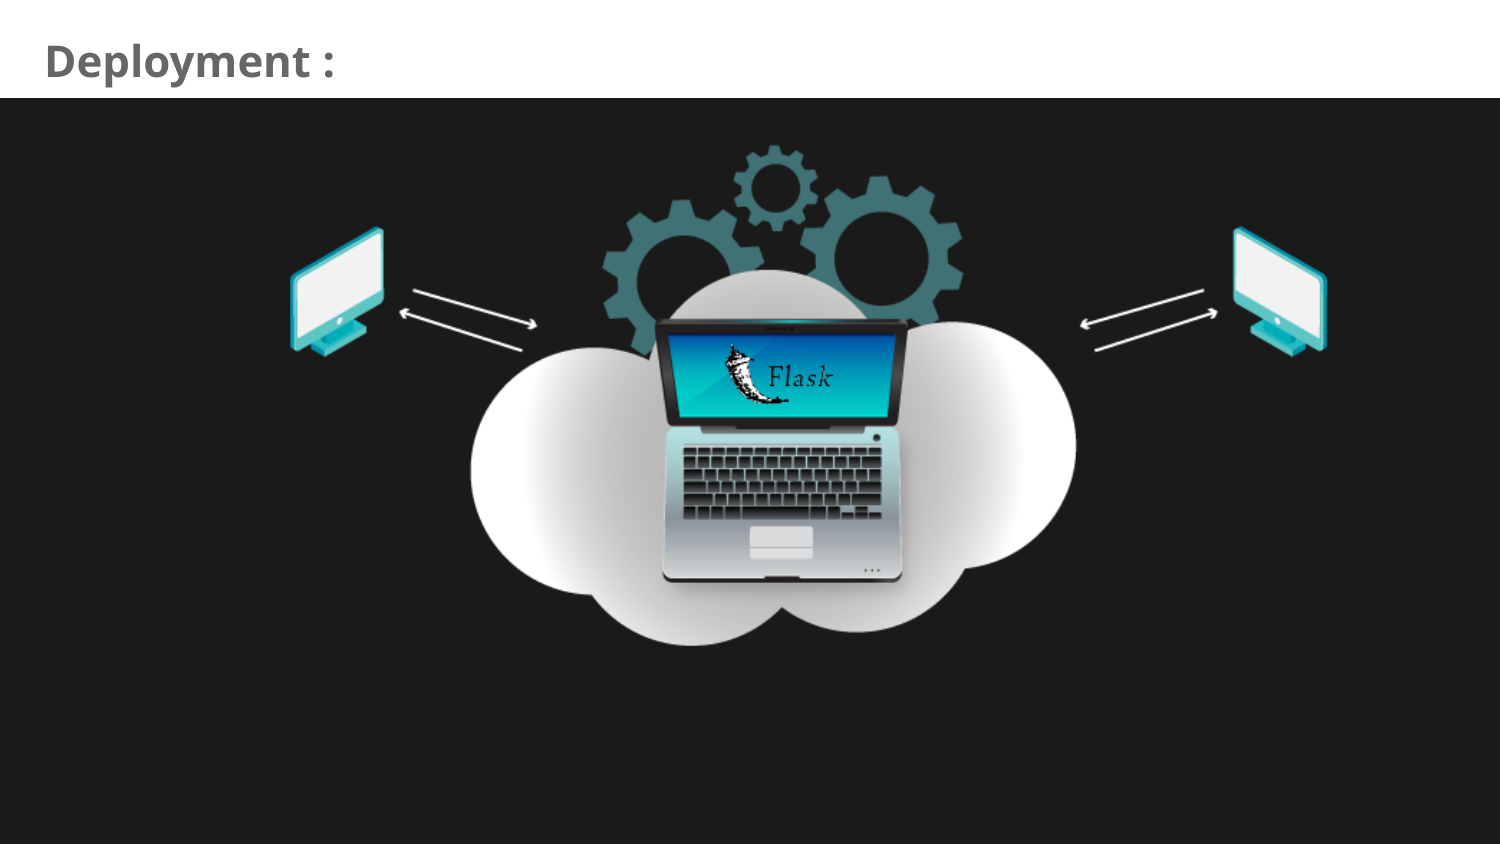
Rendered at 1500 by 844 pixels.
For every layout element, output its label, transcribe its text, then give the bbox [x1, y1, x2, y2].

title Deployment : [44, 61, 671, 96]
picture [0, 98, 1500, 844]
